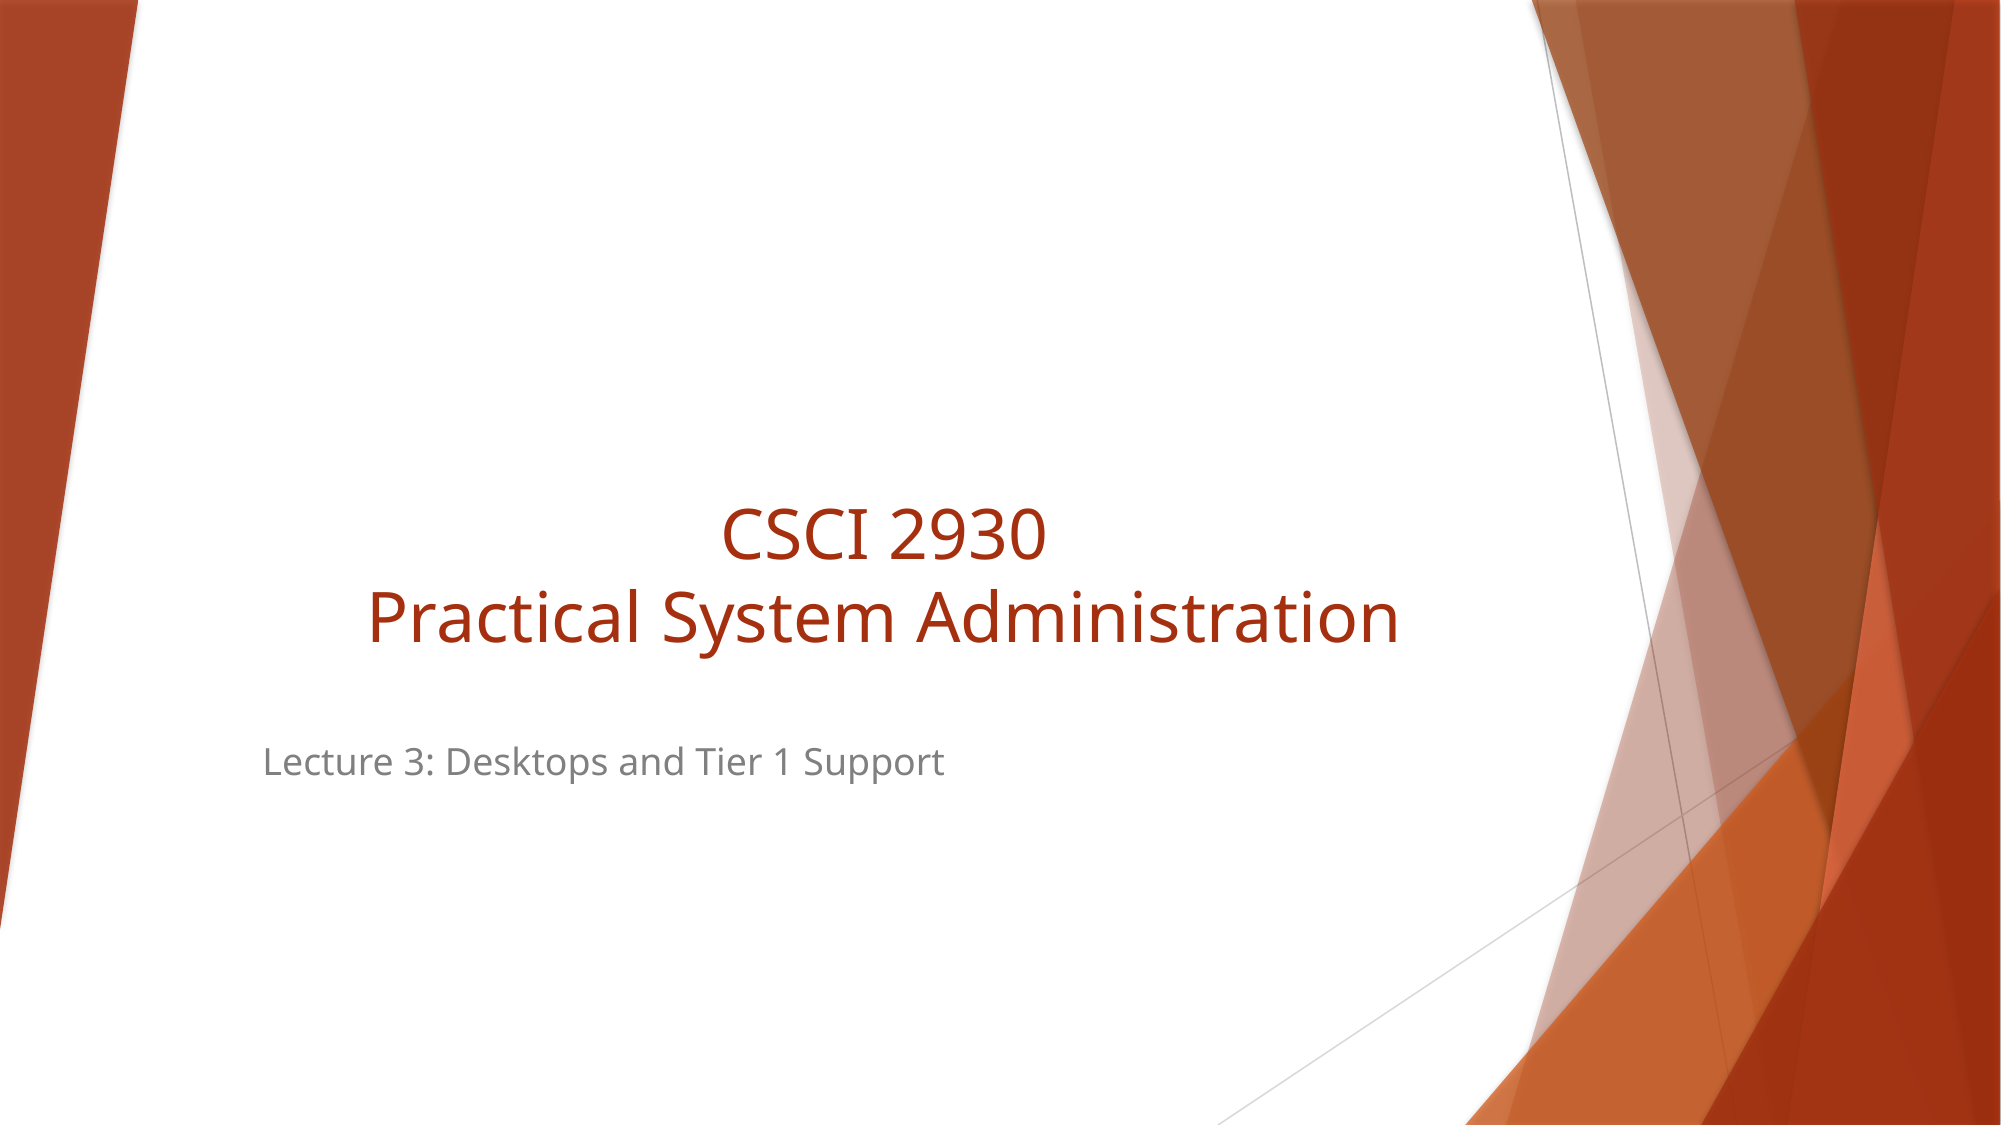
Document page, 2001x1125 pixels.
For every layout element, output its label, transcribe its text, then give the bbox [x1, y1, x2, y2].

title CSCI 2930 Practical System Administration [247, 394, 1522, 664]
subtitle Lecture 3: Desktops and Tier 1 Support [247, 664, 1522, 845]
